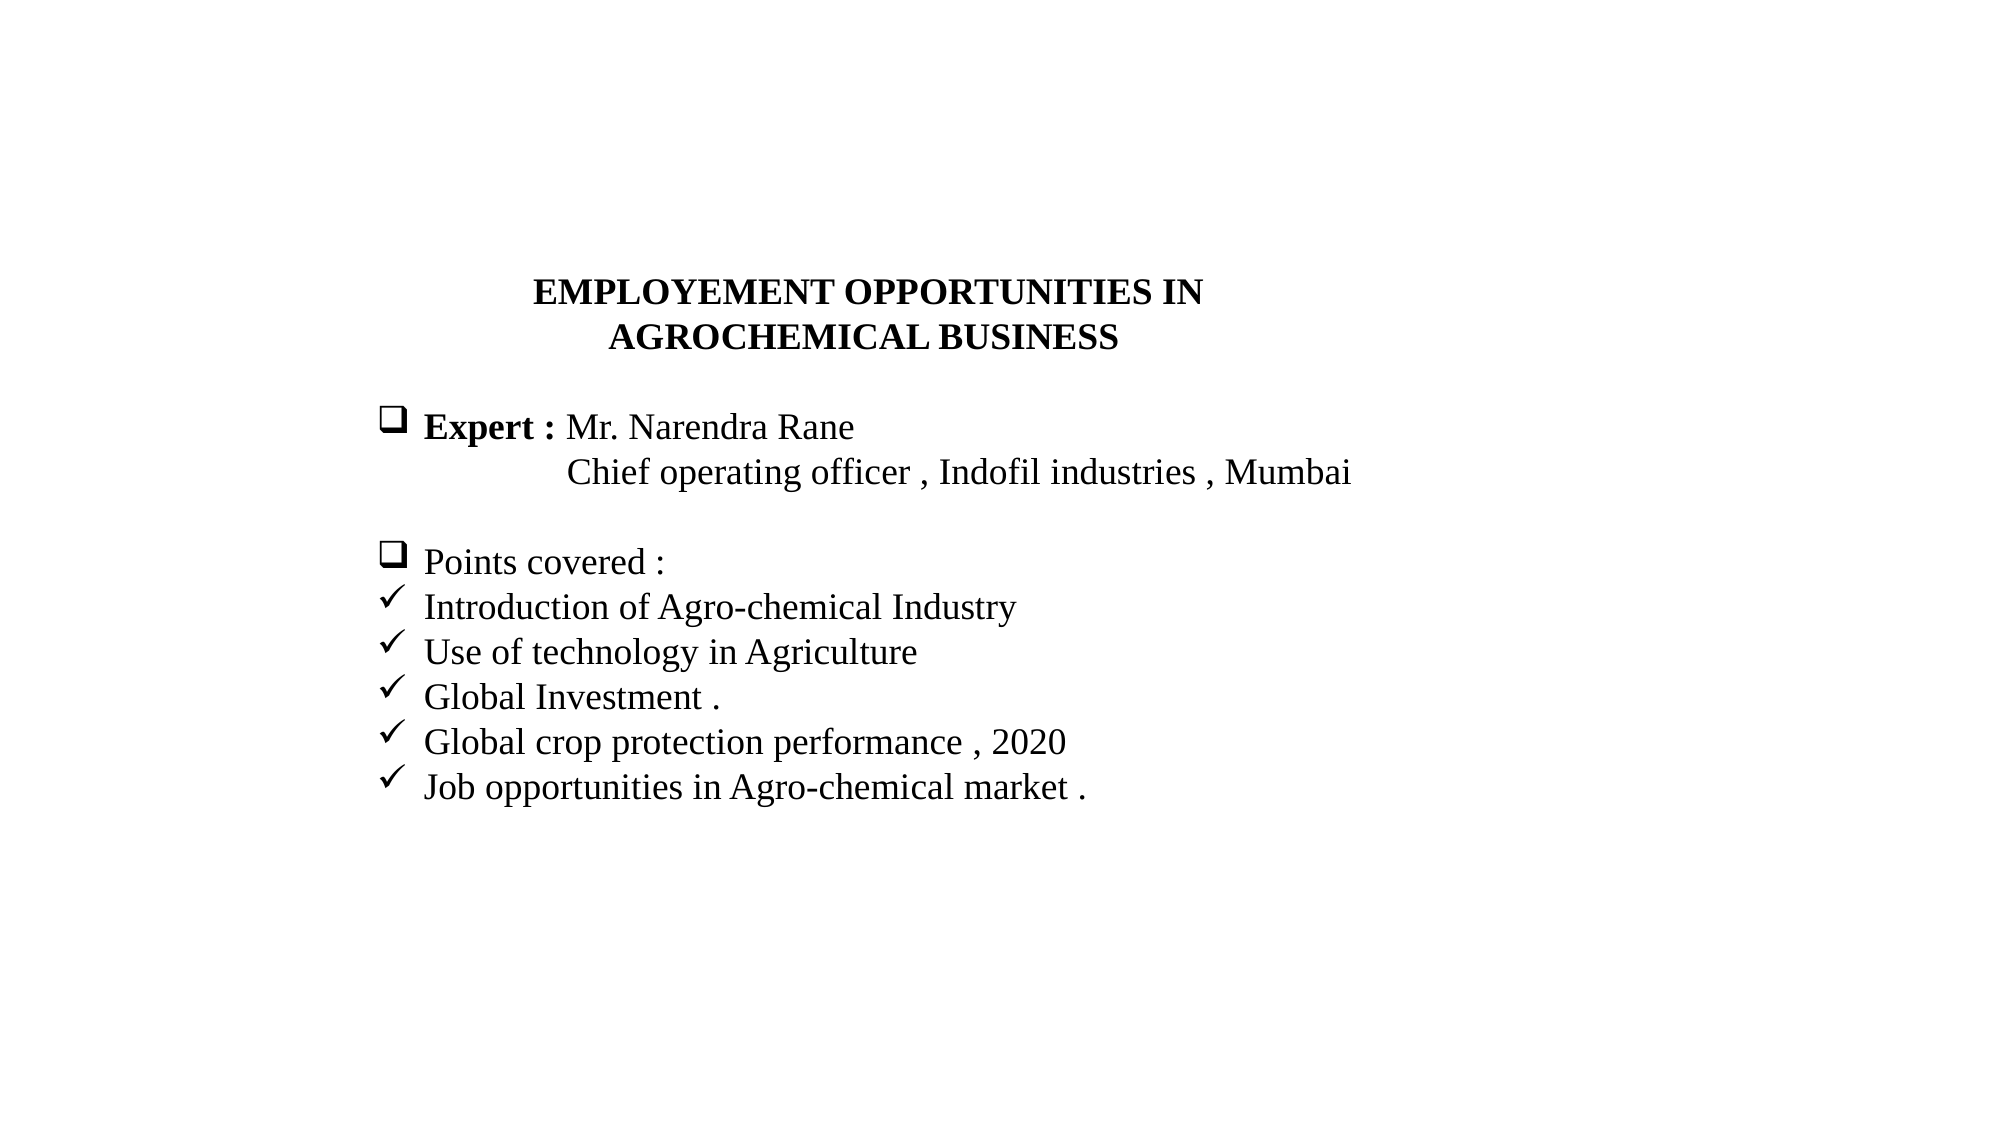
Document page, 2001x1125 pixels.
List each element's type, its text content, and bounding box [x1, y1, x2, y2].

text_box EMPLOYEMENT OPPORTUNITIES IN AGROCHEMICAL BUSINESS Expert : Mr. Narendra Rane Chief operating officer , Indofil industries , Mumbai Points covered : Introduction of Agro-chemical Industry Use of technology in Agriculture Global Investment . Global crop protection performance , 2020 Job opportunities in Agro-chemical market . [362, 259, 1375, 815]
